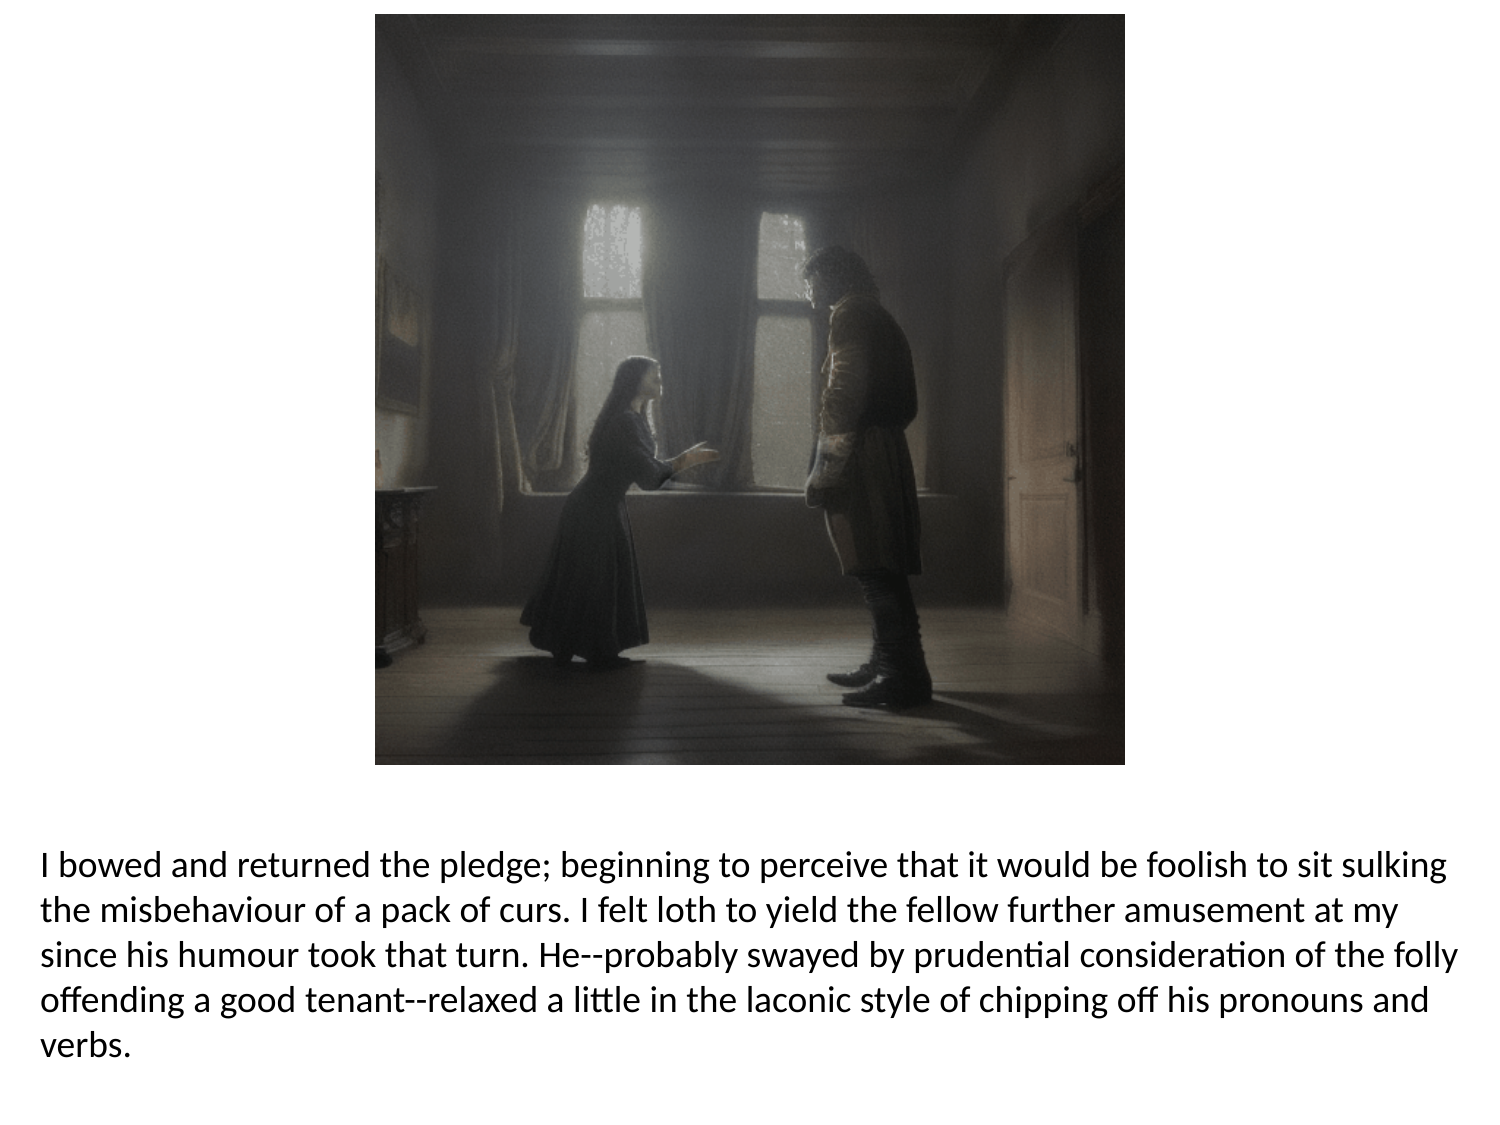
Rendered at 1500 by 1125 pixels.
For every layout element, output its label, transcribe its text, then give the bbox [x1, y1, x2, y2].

text_box I bowed and returned the pledge; beginning to perceive that it would be foolish to sit sulking the misbehaviour of a pack of curs. I felt loth to yield the fellow further amusement at my since his humour took that turn. He--probably swayed by prudential consideration of the folly offending a good tenant--relaxed a little in the laconic style of chipping off his pronouns and verbs. [25, 787, 1475, 1073]
picture [374, 14, 1126, 766]
